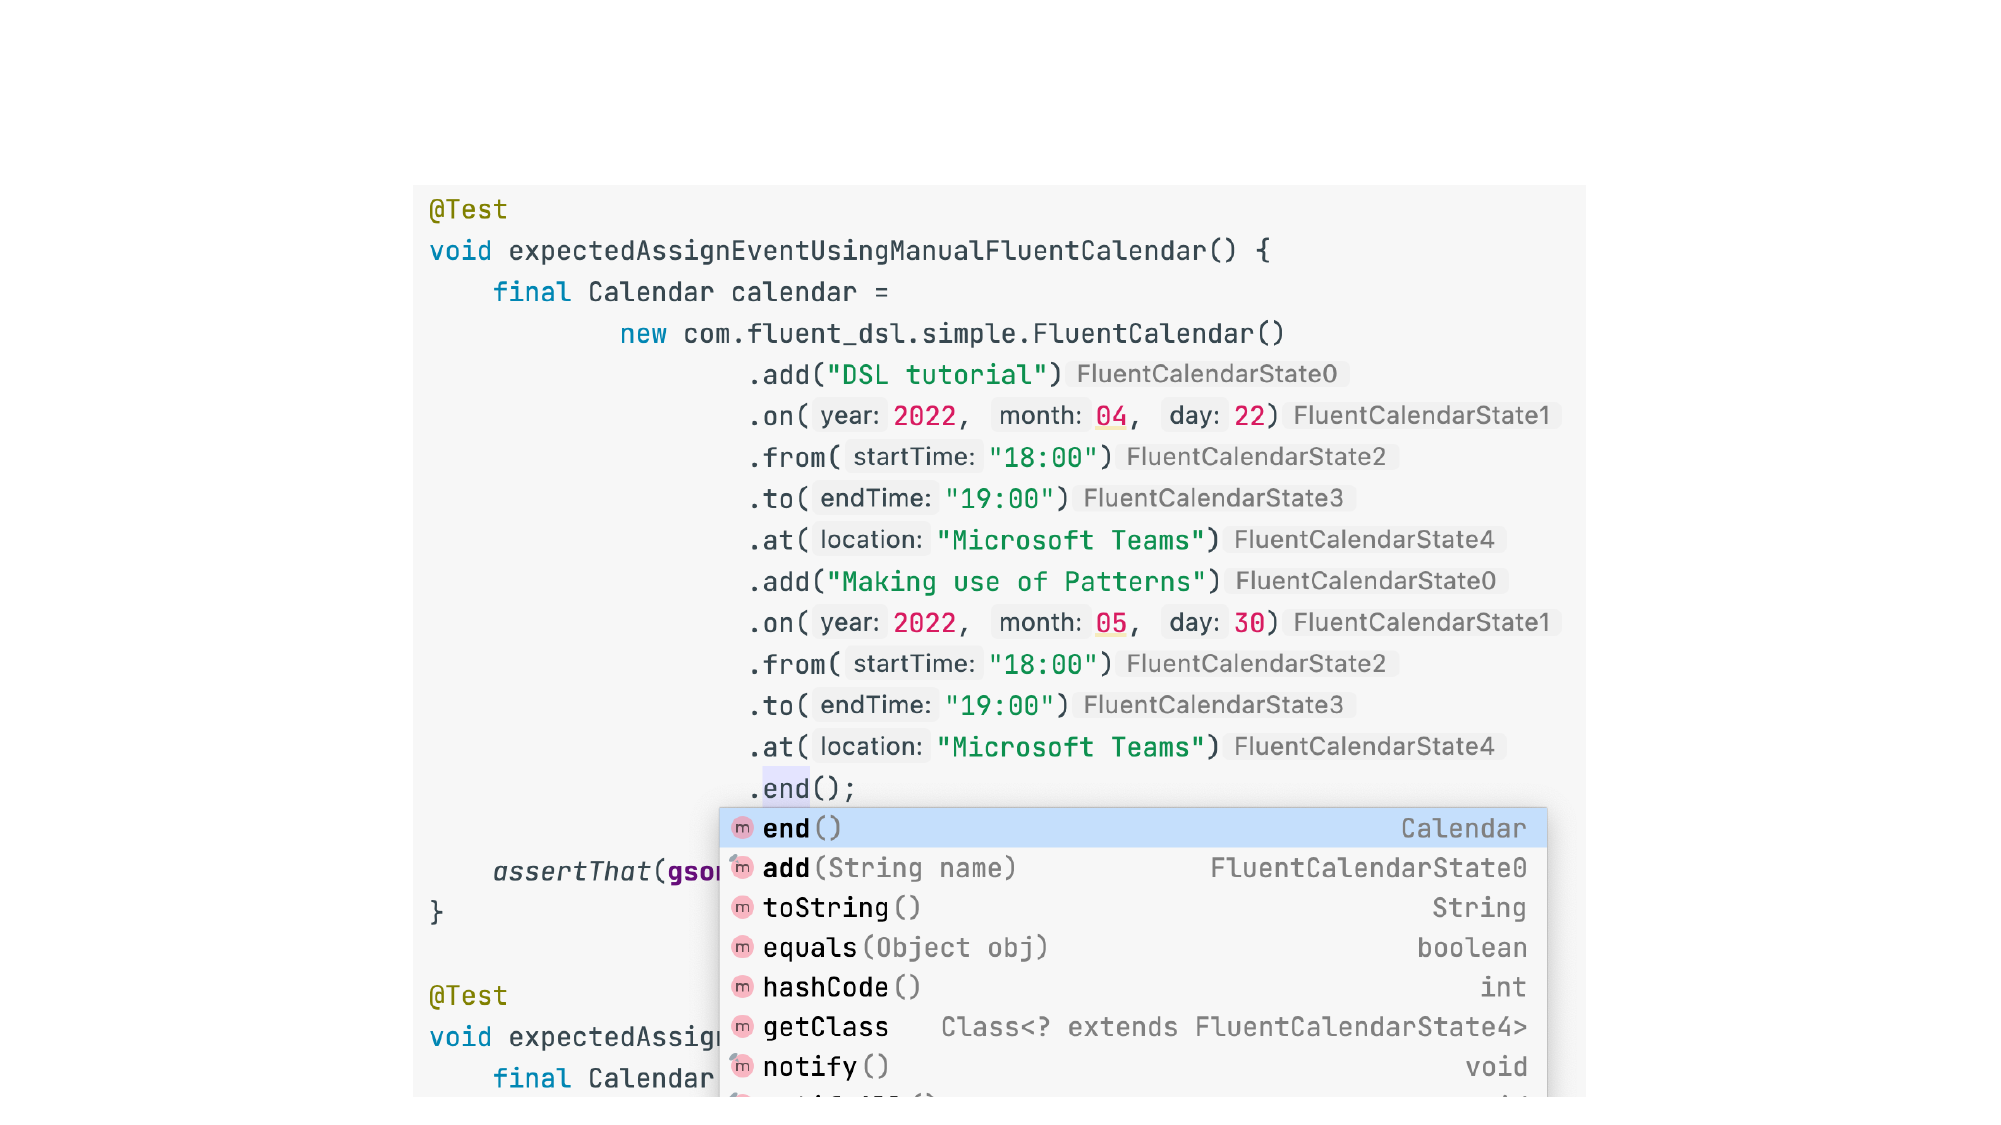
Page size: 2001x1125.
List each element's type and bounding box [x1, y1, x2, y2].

picture [413, 185, 1586, 1097]
